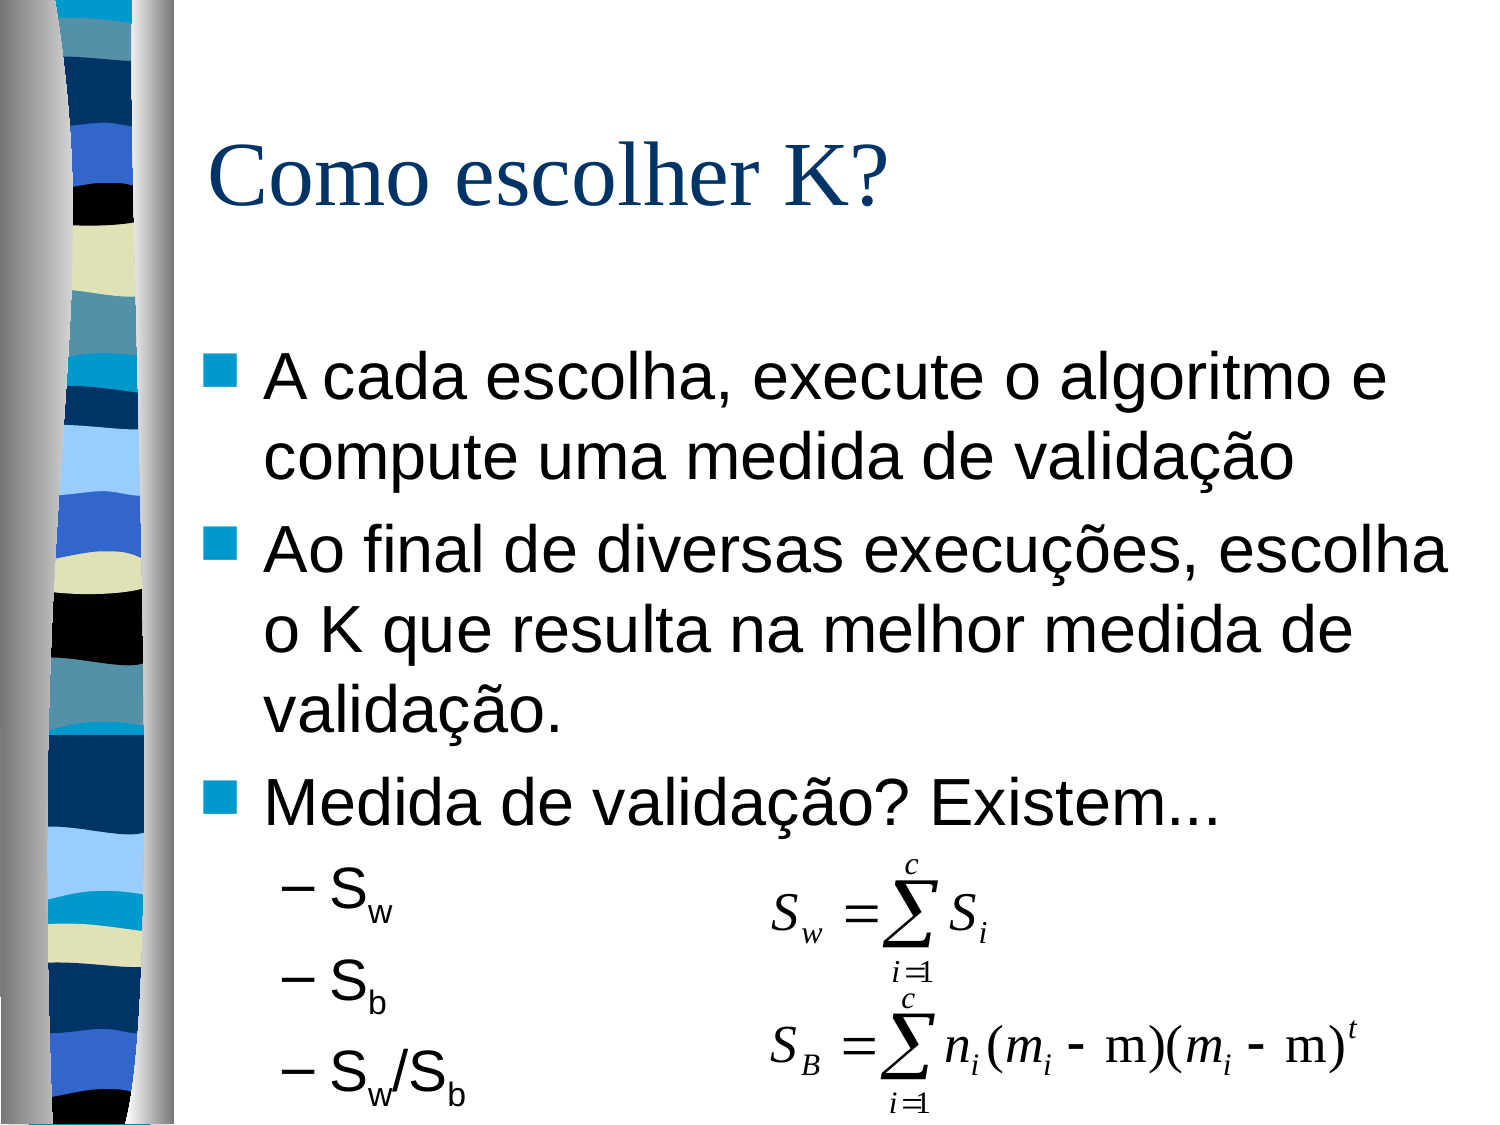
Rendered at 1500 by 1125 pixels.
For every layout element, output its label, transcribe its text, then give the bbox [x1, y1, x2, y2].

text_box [761, 972, 1375, 1125]
title Como escolher K? [192, 74, 1468, 263]
list A cada escolha, execute o algoritmo e compute uma medida de validação Ao final de diversas execuções, escolha o K que resulta na melhor medida de validação. Medida de validação? Existem... Sw Sb Sw/Sb [192, 324, 1468, 1001]
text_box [761, 838, 1004, 972]
